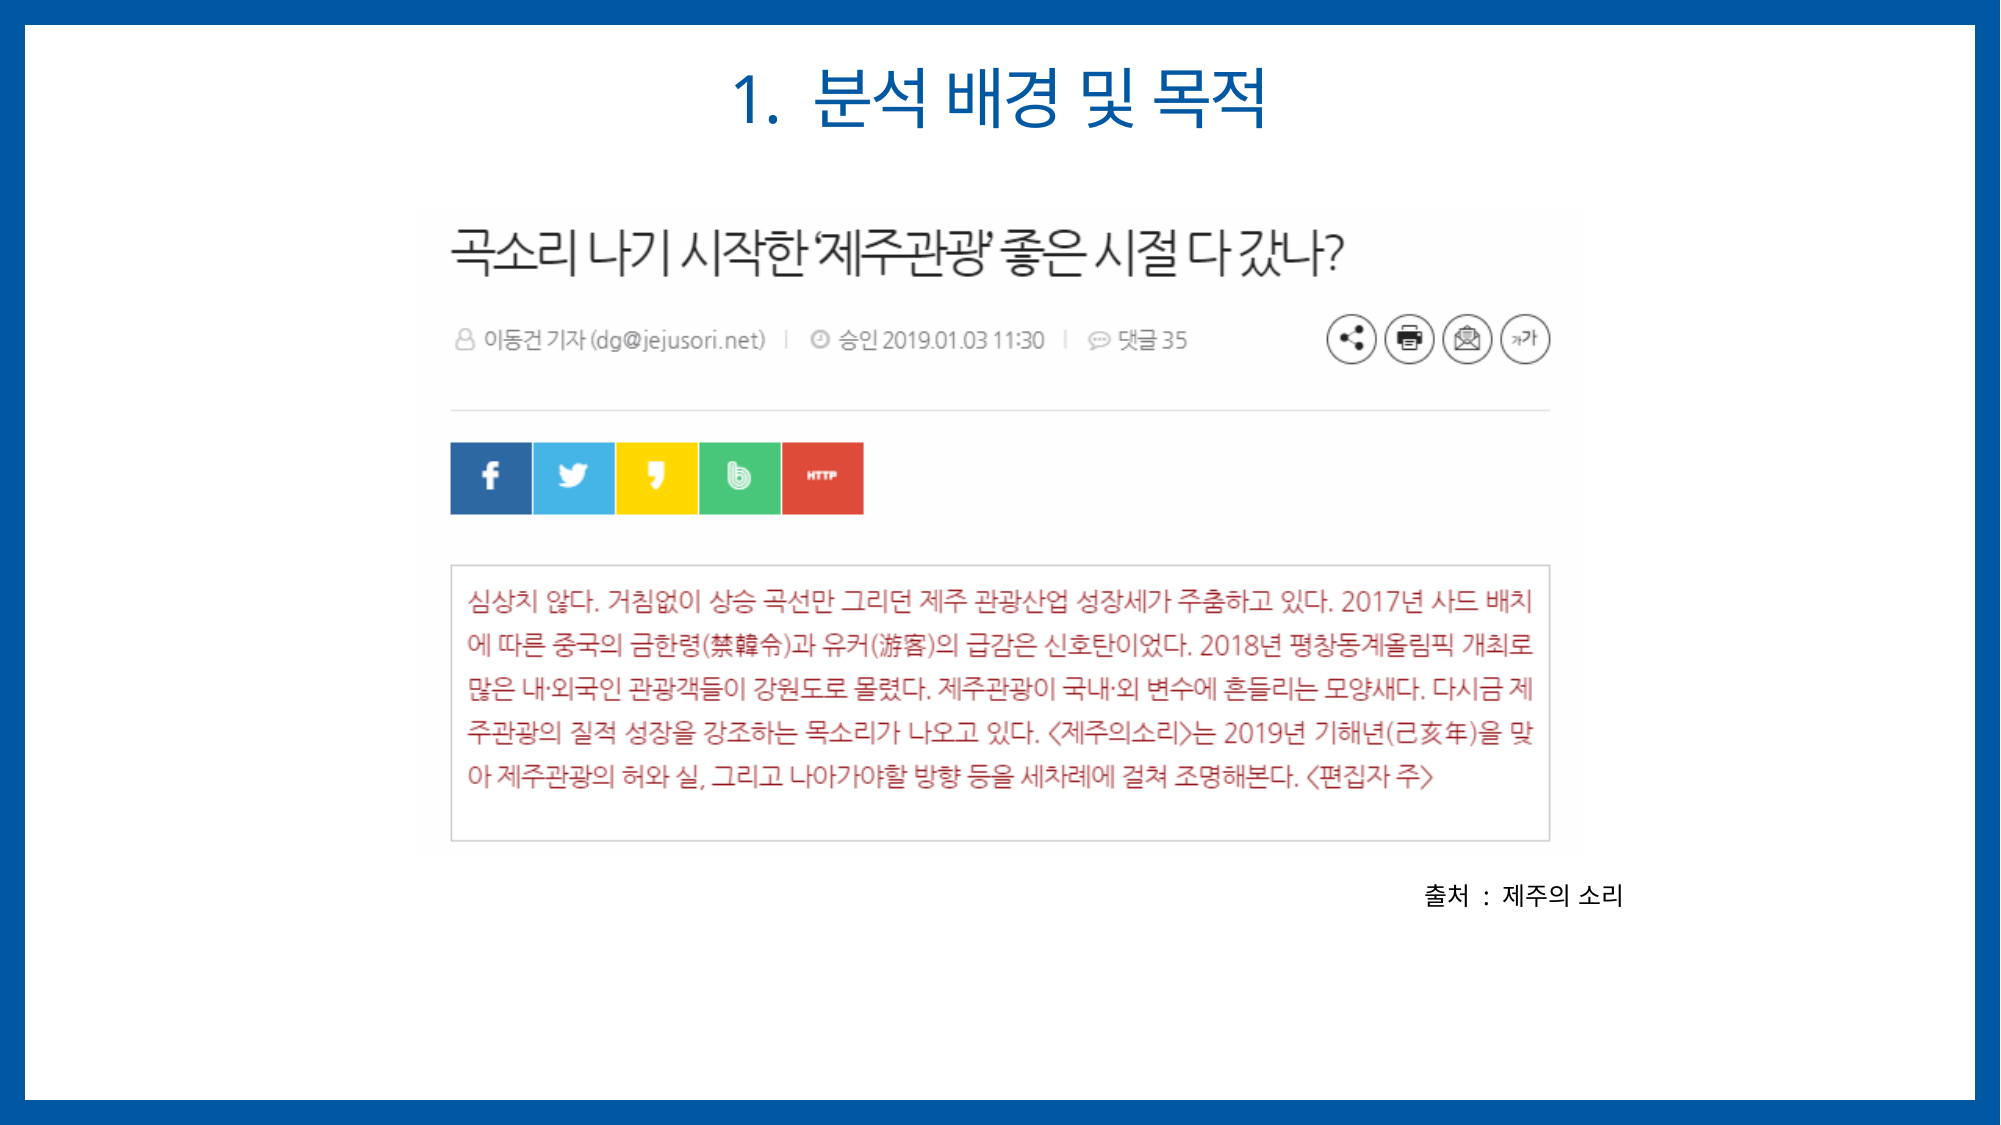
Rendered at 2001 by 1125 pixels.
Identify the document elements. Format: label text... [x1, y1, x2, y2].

text_box 출처 : 제주의 소리 [1409, 873, 1647, 918]
title 1. 분석 배경 및 목적 [137, 58, 1863, 147]
picture [418, 208, 1582, 856]
